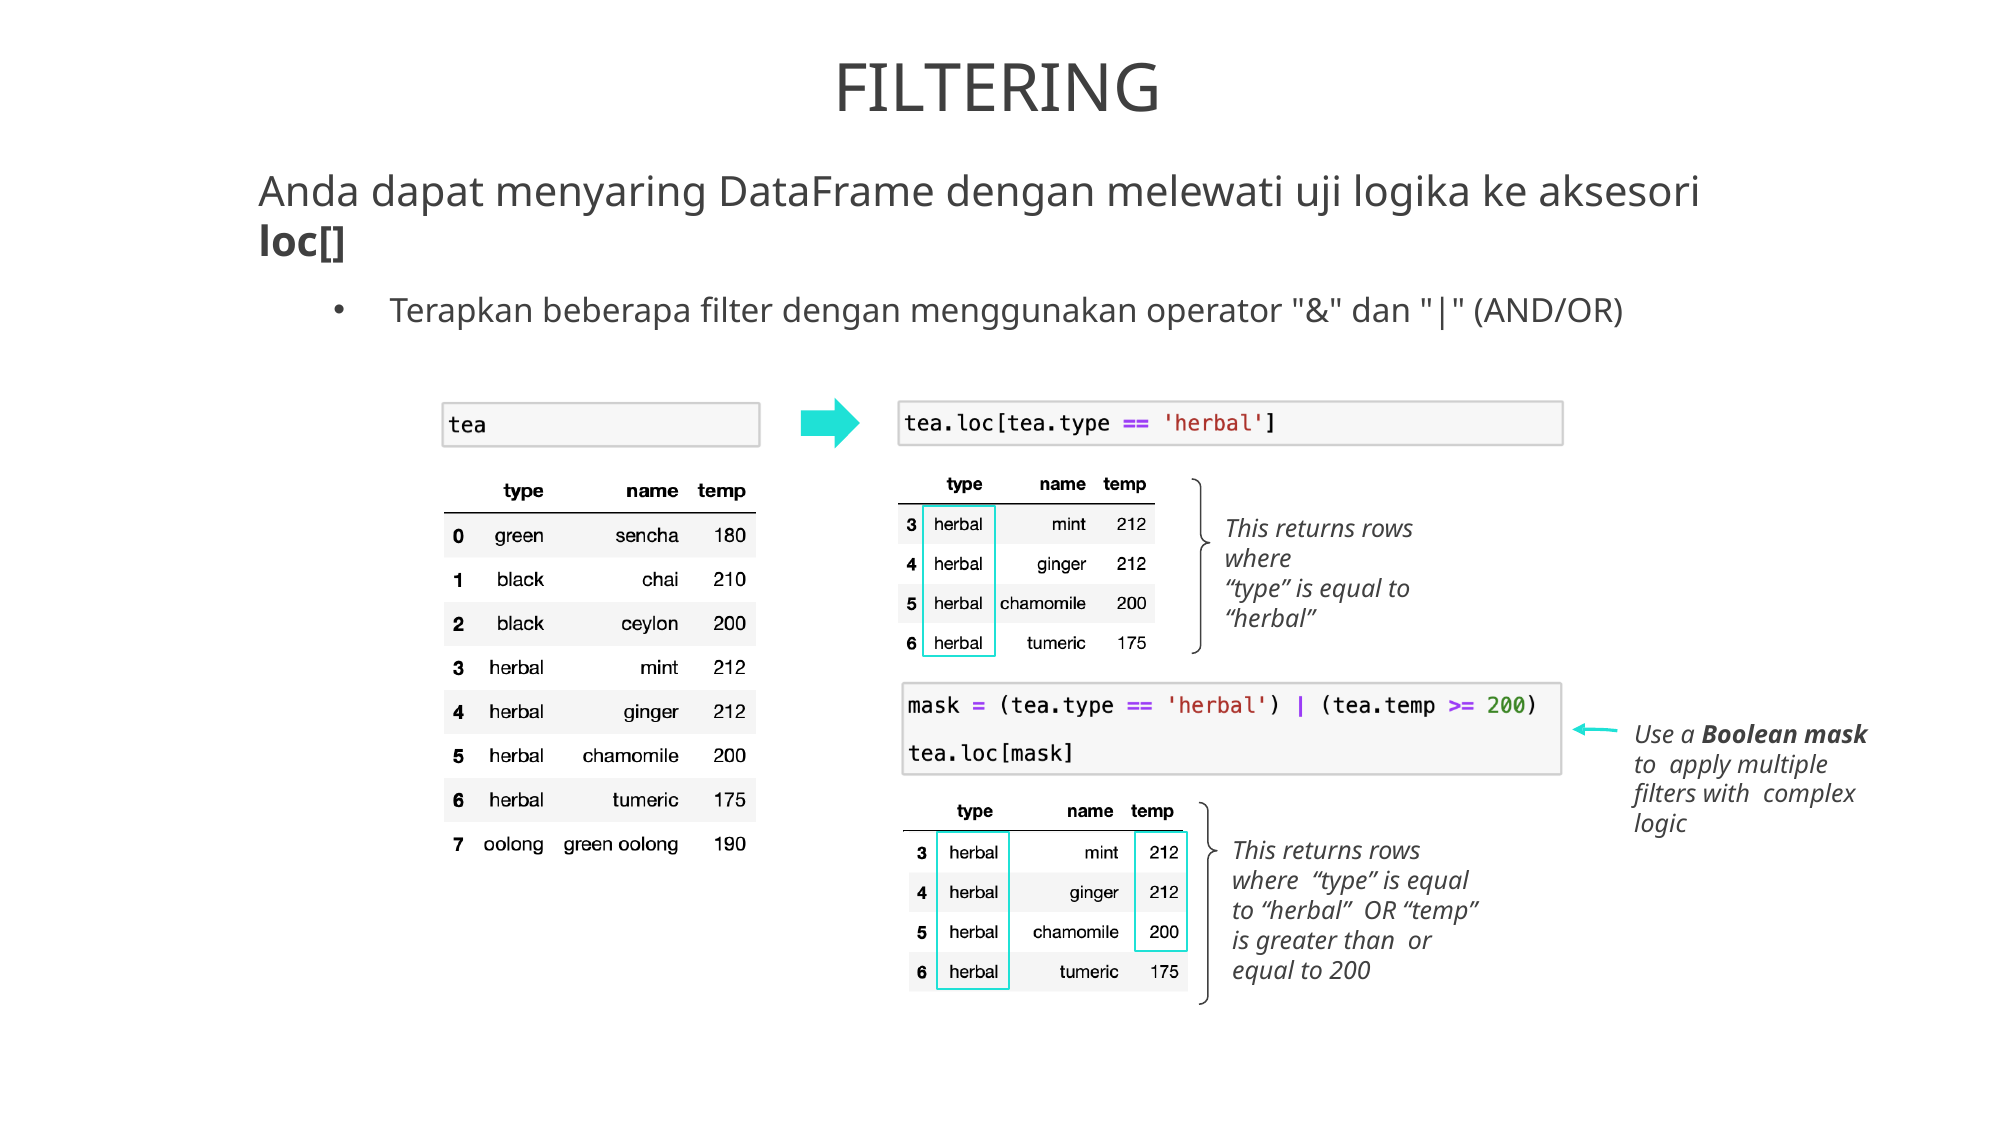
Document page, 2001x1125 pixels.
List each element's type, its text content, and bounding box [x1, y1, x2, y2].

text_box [433, 389, 774, 877]
text_box This returns rows where “type” is equal to “herbal” OR “temp” is greater than or equal to 200 [1230, 832, 1486, 985]
picture [889, 388, 1568, 453]
text_box [800, 397, 860, 449]
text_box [903, 802, 1218, 1005]
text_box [889, 670, 1618, 792]
title FILTERING [831, 42, 1170, 162]
text_box Anda dapat menyaring DataFrame dengan melewati uji logika ke aksesori loc[] Terapkan beberapa filter dengan menggunakan operator "&" dan "|" (AND/OR) [256, 162, 1744, 330]
text_box [1191, 478, 1210, 654]
text_box This returns rows where “type” is equal to “herbal” [1222, 510, 1475, 633]
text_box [898, 477, 1156, 656]
text_box Use a Boolean mask to apply multiple filters with complex logic [1632, 716, 1887, 838]
